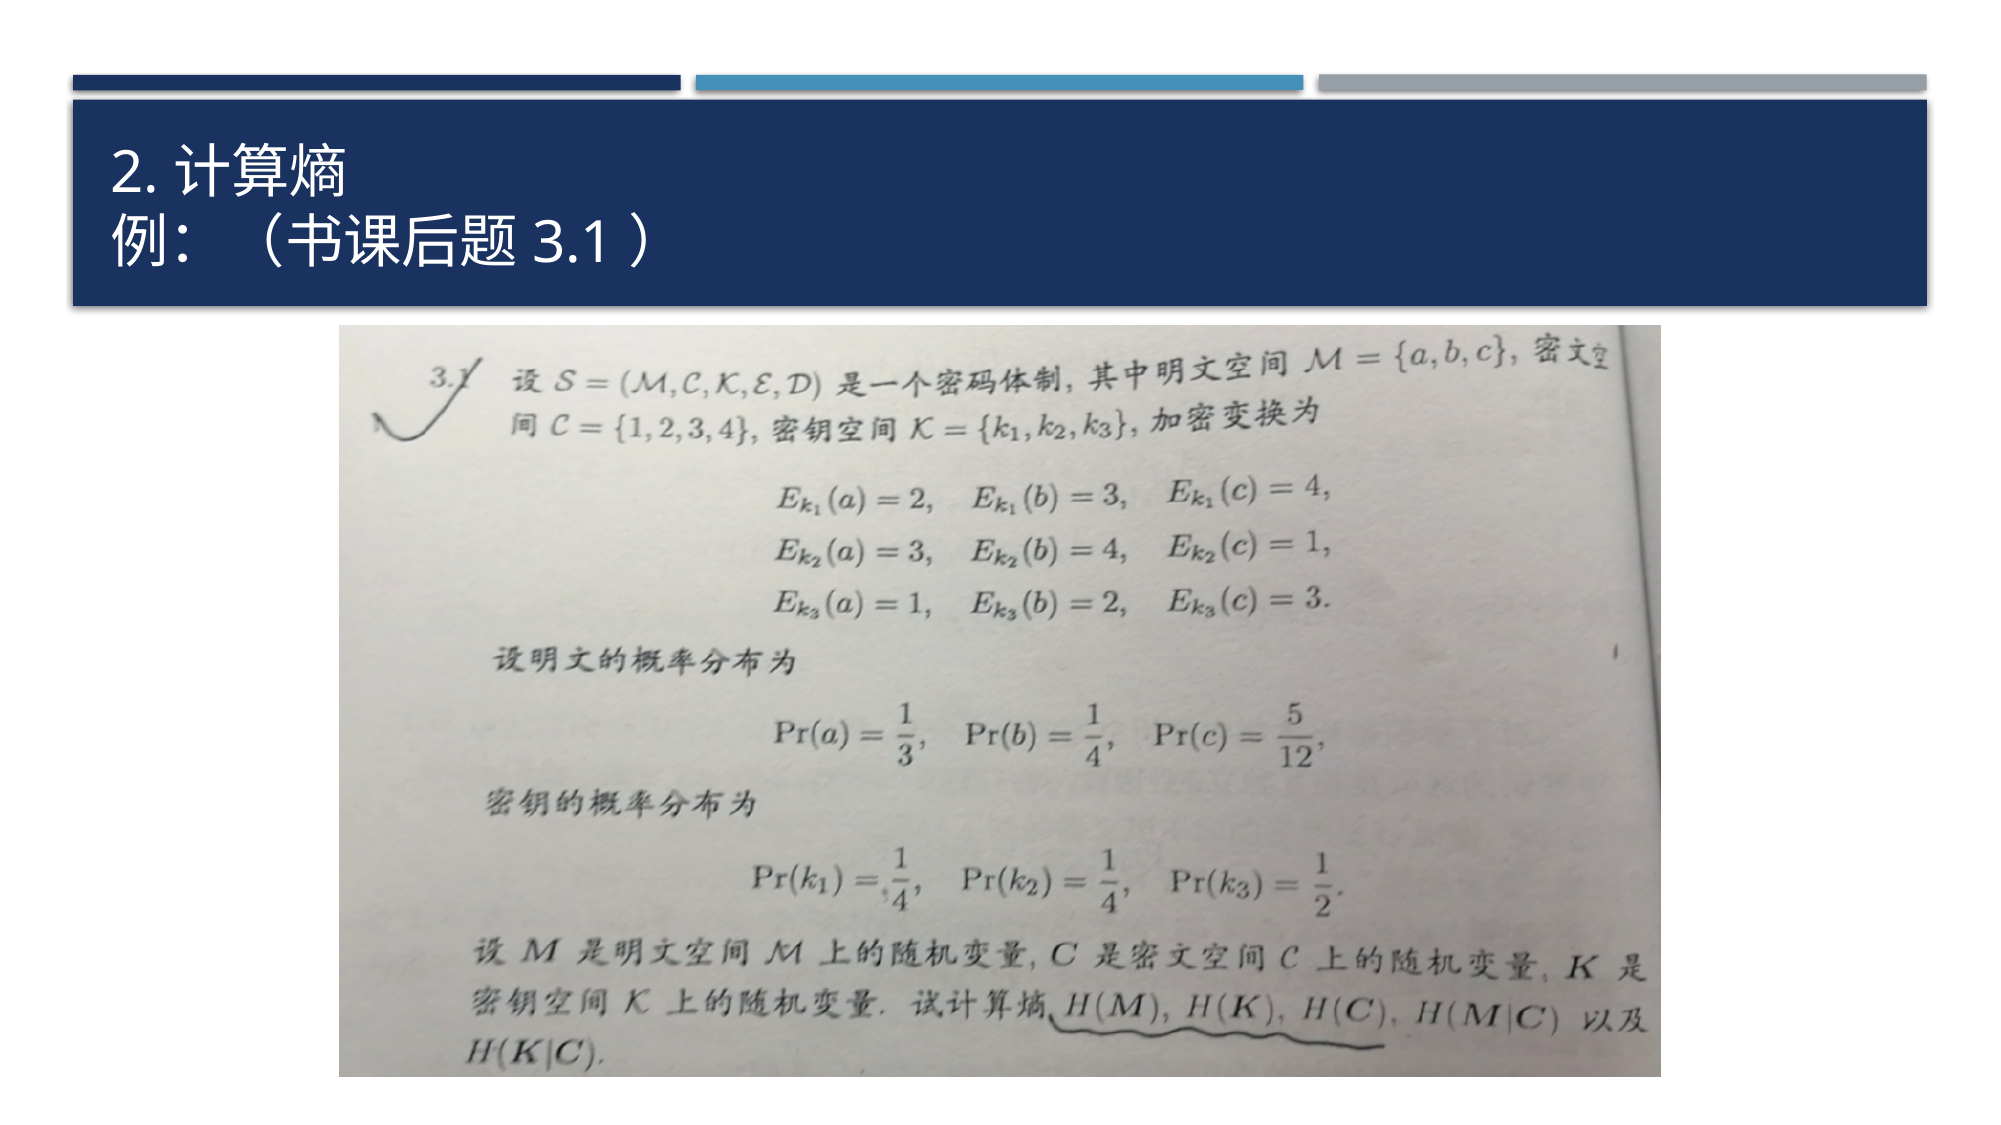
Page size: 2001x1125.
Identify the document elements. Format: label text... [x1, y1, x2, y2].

picture [339, 325, 1661, 1077]
title 2.计算熵 例：（书课后题3.1） [95, 119, 1905, 282]
